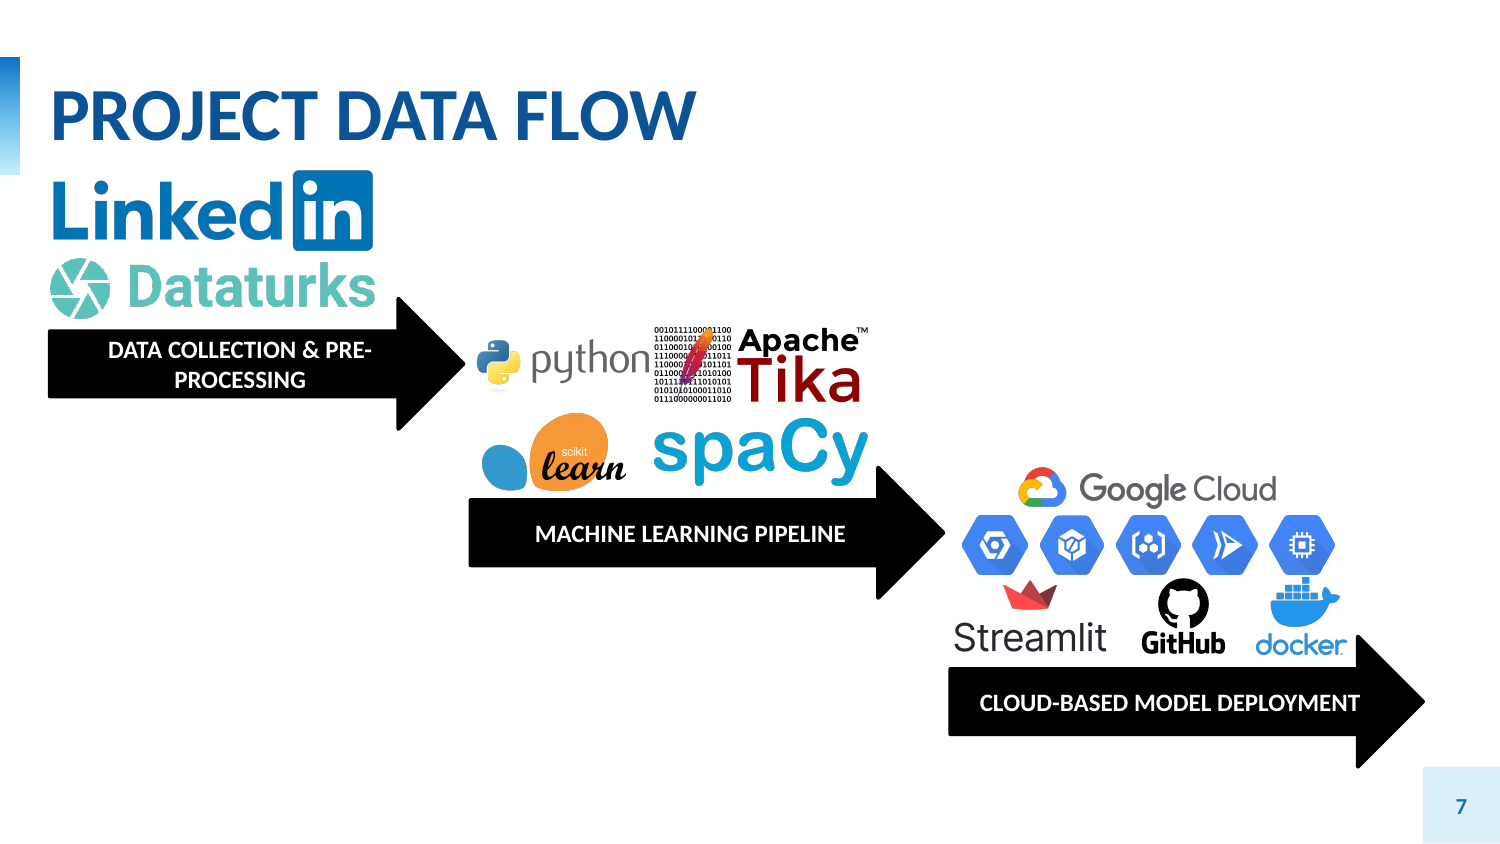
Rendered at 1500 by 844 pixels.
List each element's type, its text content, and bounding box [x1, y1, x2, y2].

picture [470, 325, 870, 403]
picture [49, 258, 375, 319]
picture [49, 168, 375, 252]
text_box DATA COLLECTION & PRE-PROCESSING [47, 296, 465, 431]
picture [950, 577, 1112, 655]
picture [1139, 577, 1228, 655]
picture [1256, 577, 1347, 655]
text_box CLOUD-BASED MODEL DEPLOYMENT [948, 634, 1425, 769]
title PROJECT DATA FLOW [50, 58, 1441, 175]
text_box MACHINE LEARNING PIPELINE [468, 465, 946, 600]
slide_number 7 [1422, 766, 1500, 844]
picture [1017, 467, 1280, 509]
picture [482, 413, 626, 491]
picture [654, 413, 870, 491]
picture [654, 447, 677, 465]
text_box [962, 515, 1335, 575]
